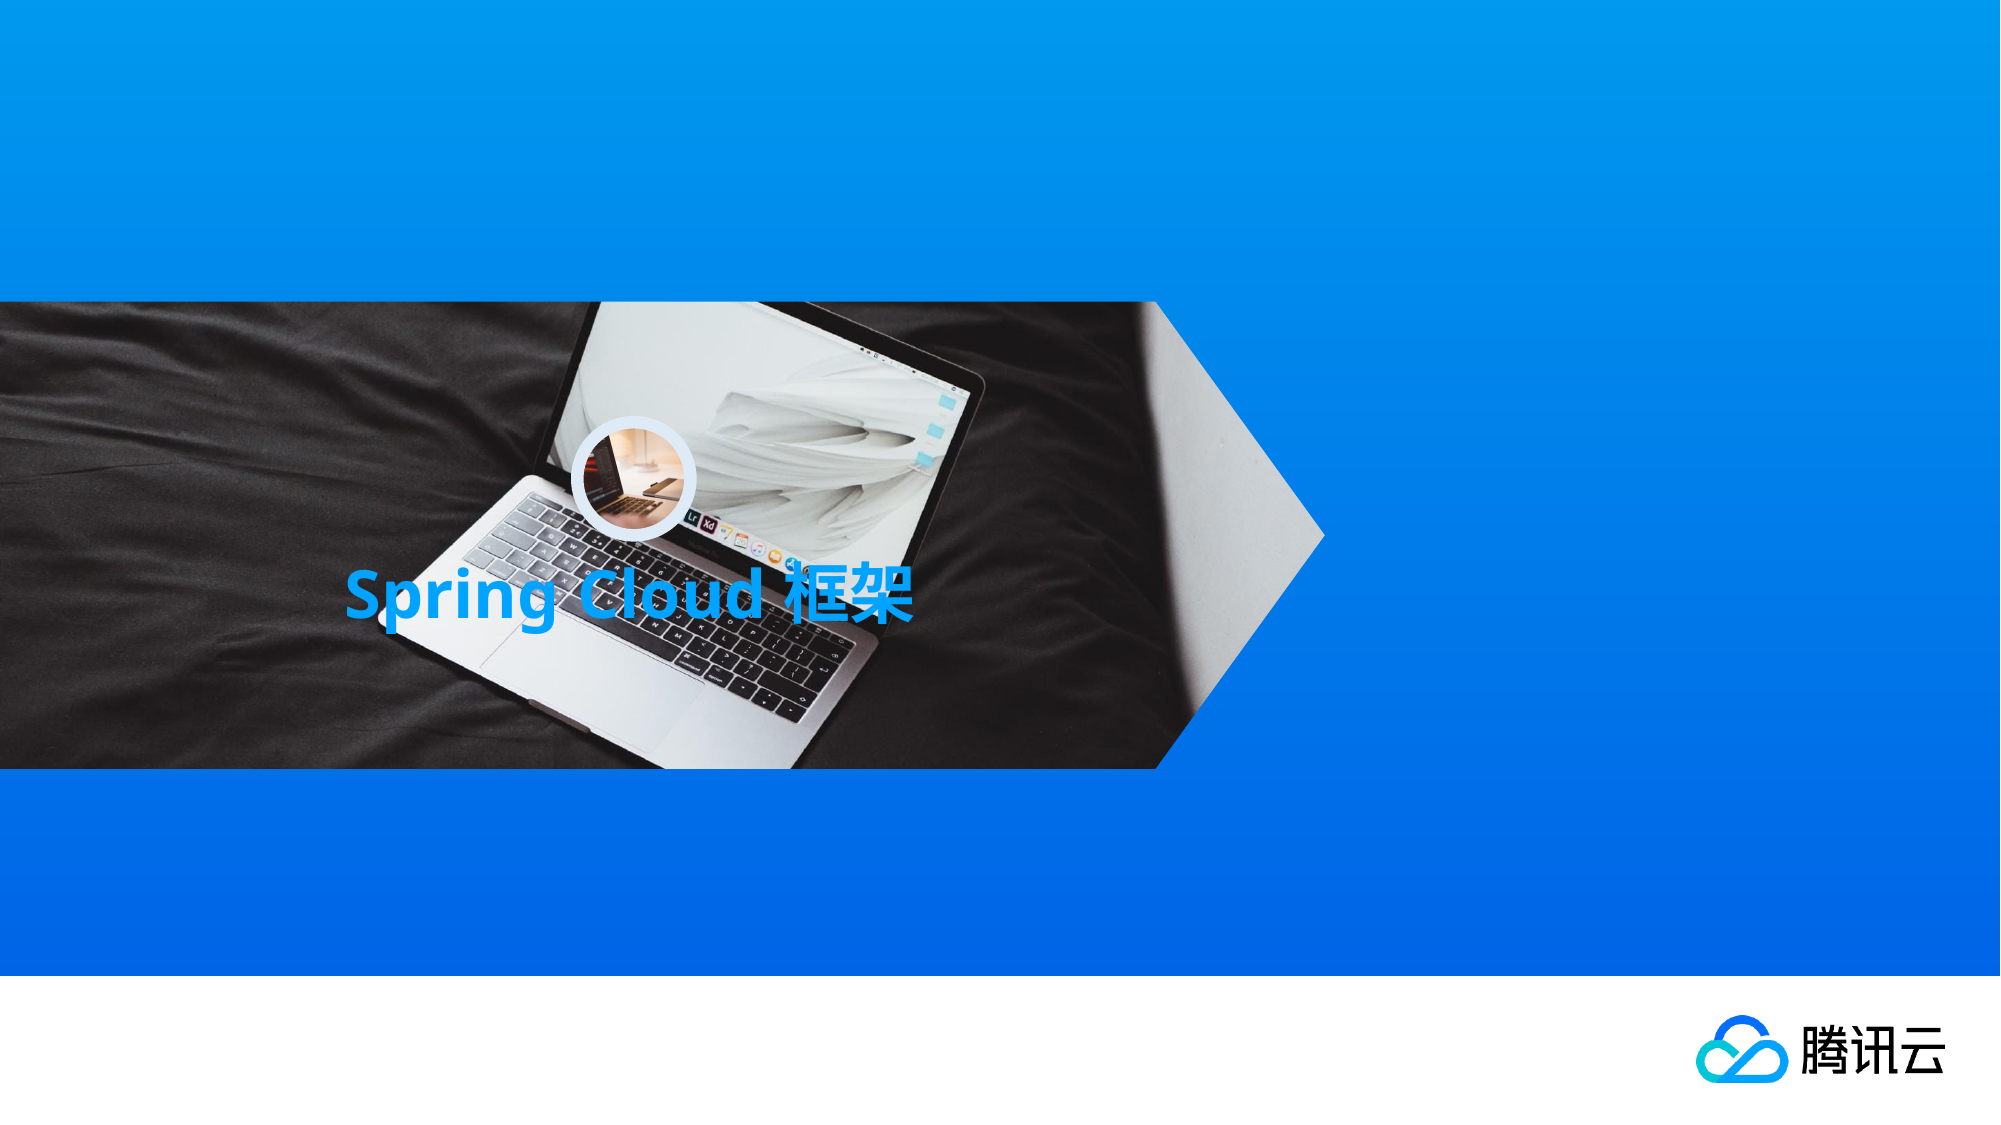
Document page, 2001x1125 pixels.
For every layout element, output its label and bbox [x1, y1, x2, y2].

text_box [0, 301, 1325, 769]
picture [1696, 1015, 1945, 1083]
